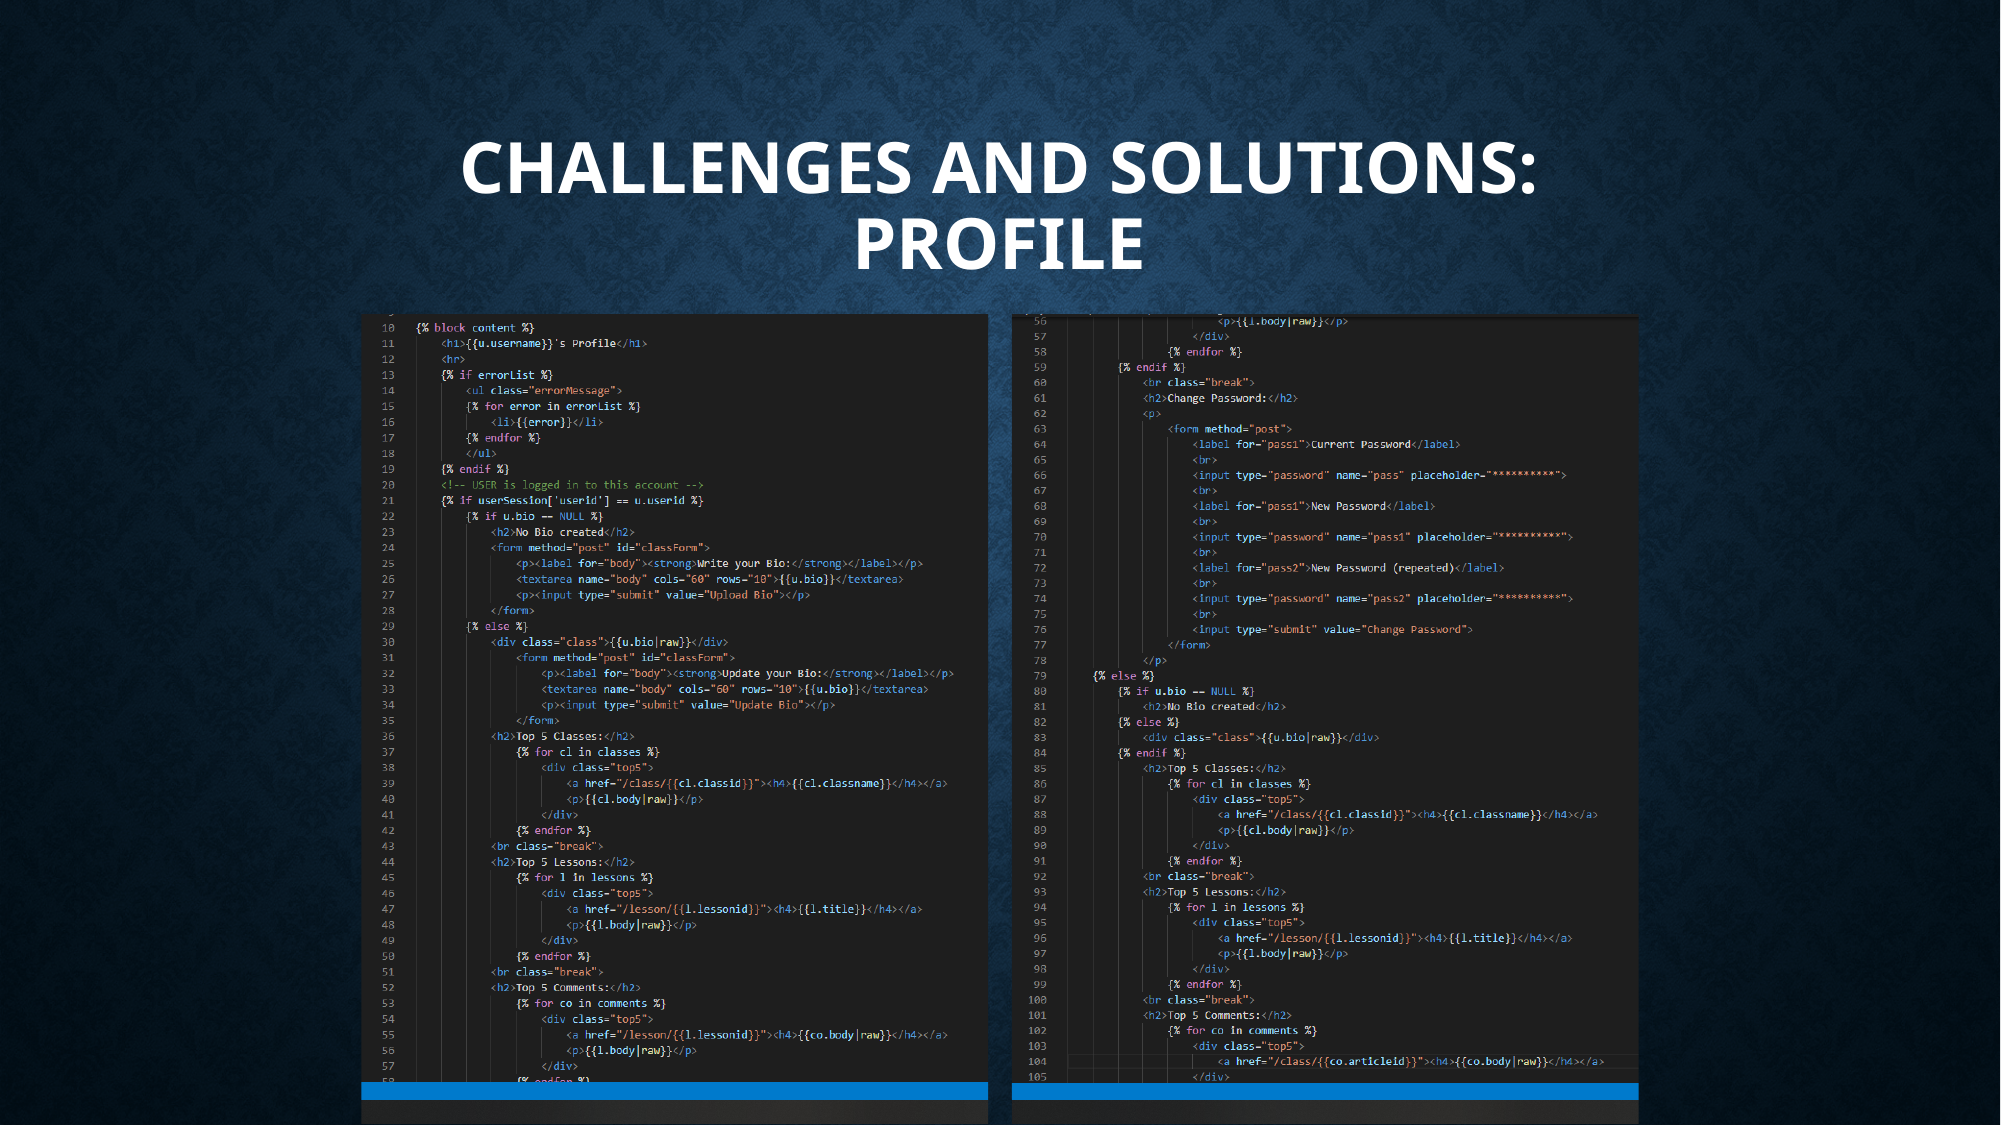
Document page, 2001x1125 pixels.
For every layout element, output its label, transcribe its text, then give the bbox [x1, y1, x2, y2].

title Challenges and Solutions: Profile [149, 99, 1849, 318]
picture [1011, 313, 1640, 1124]
picture [360, 313, 989, 1124]
